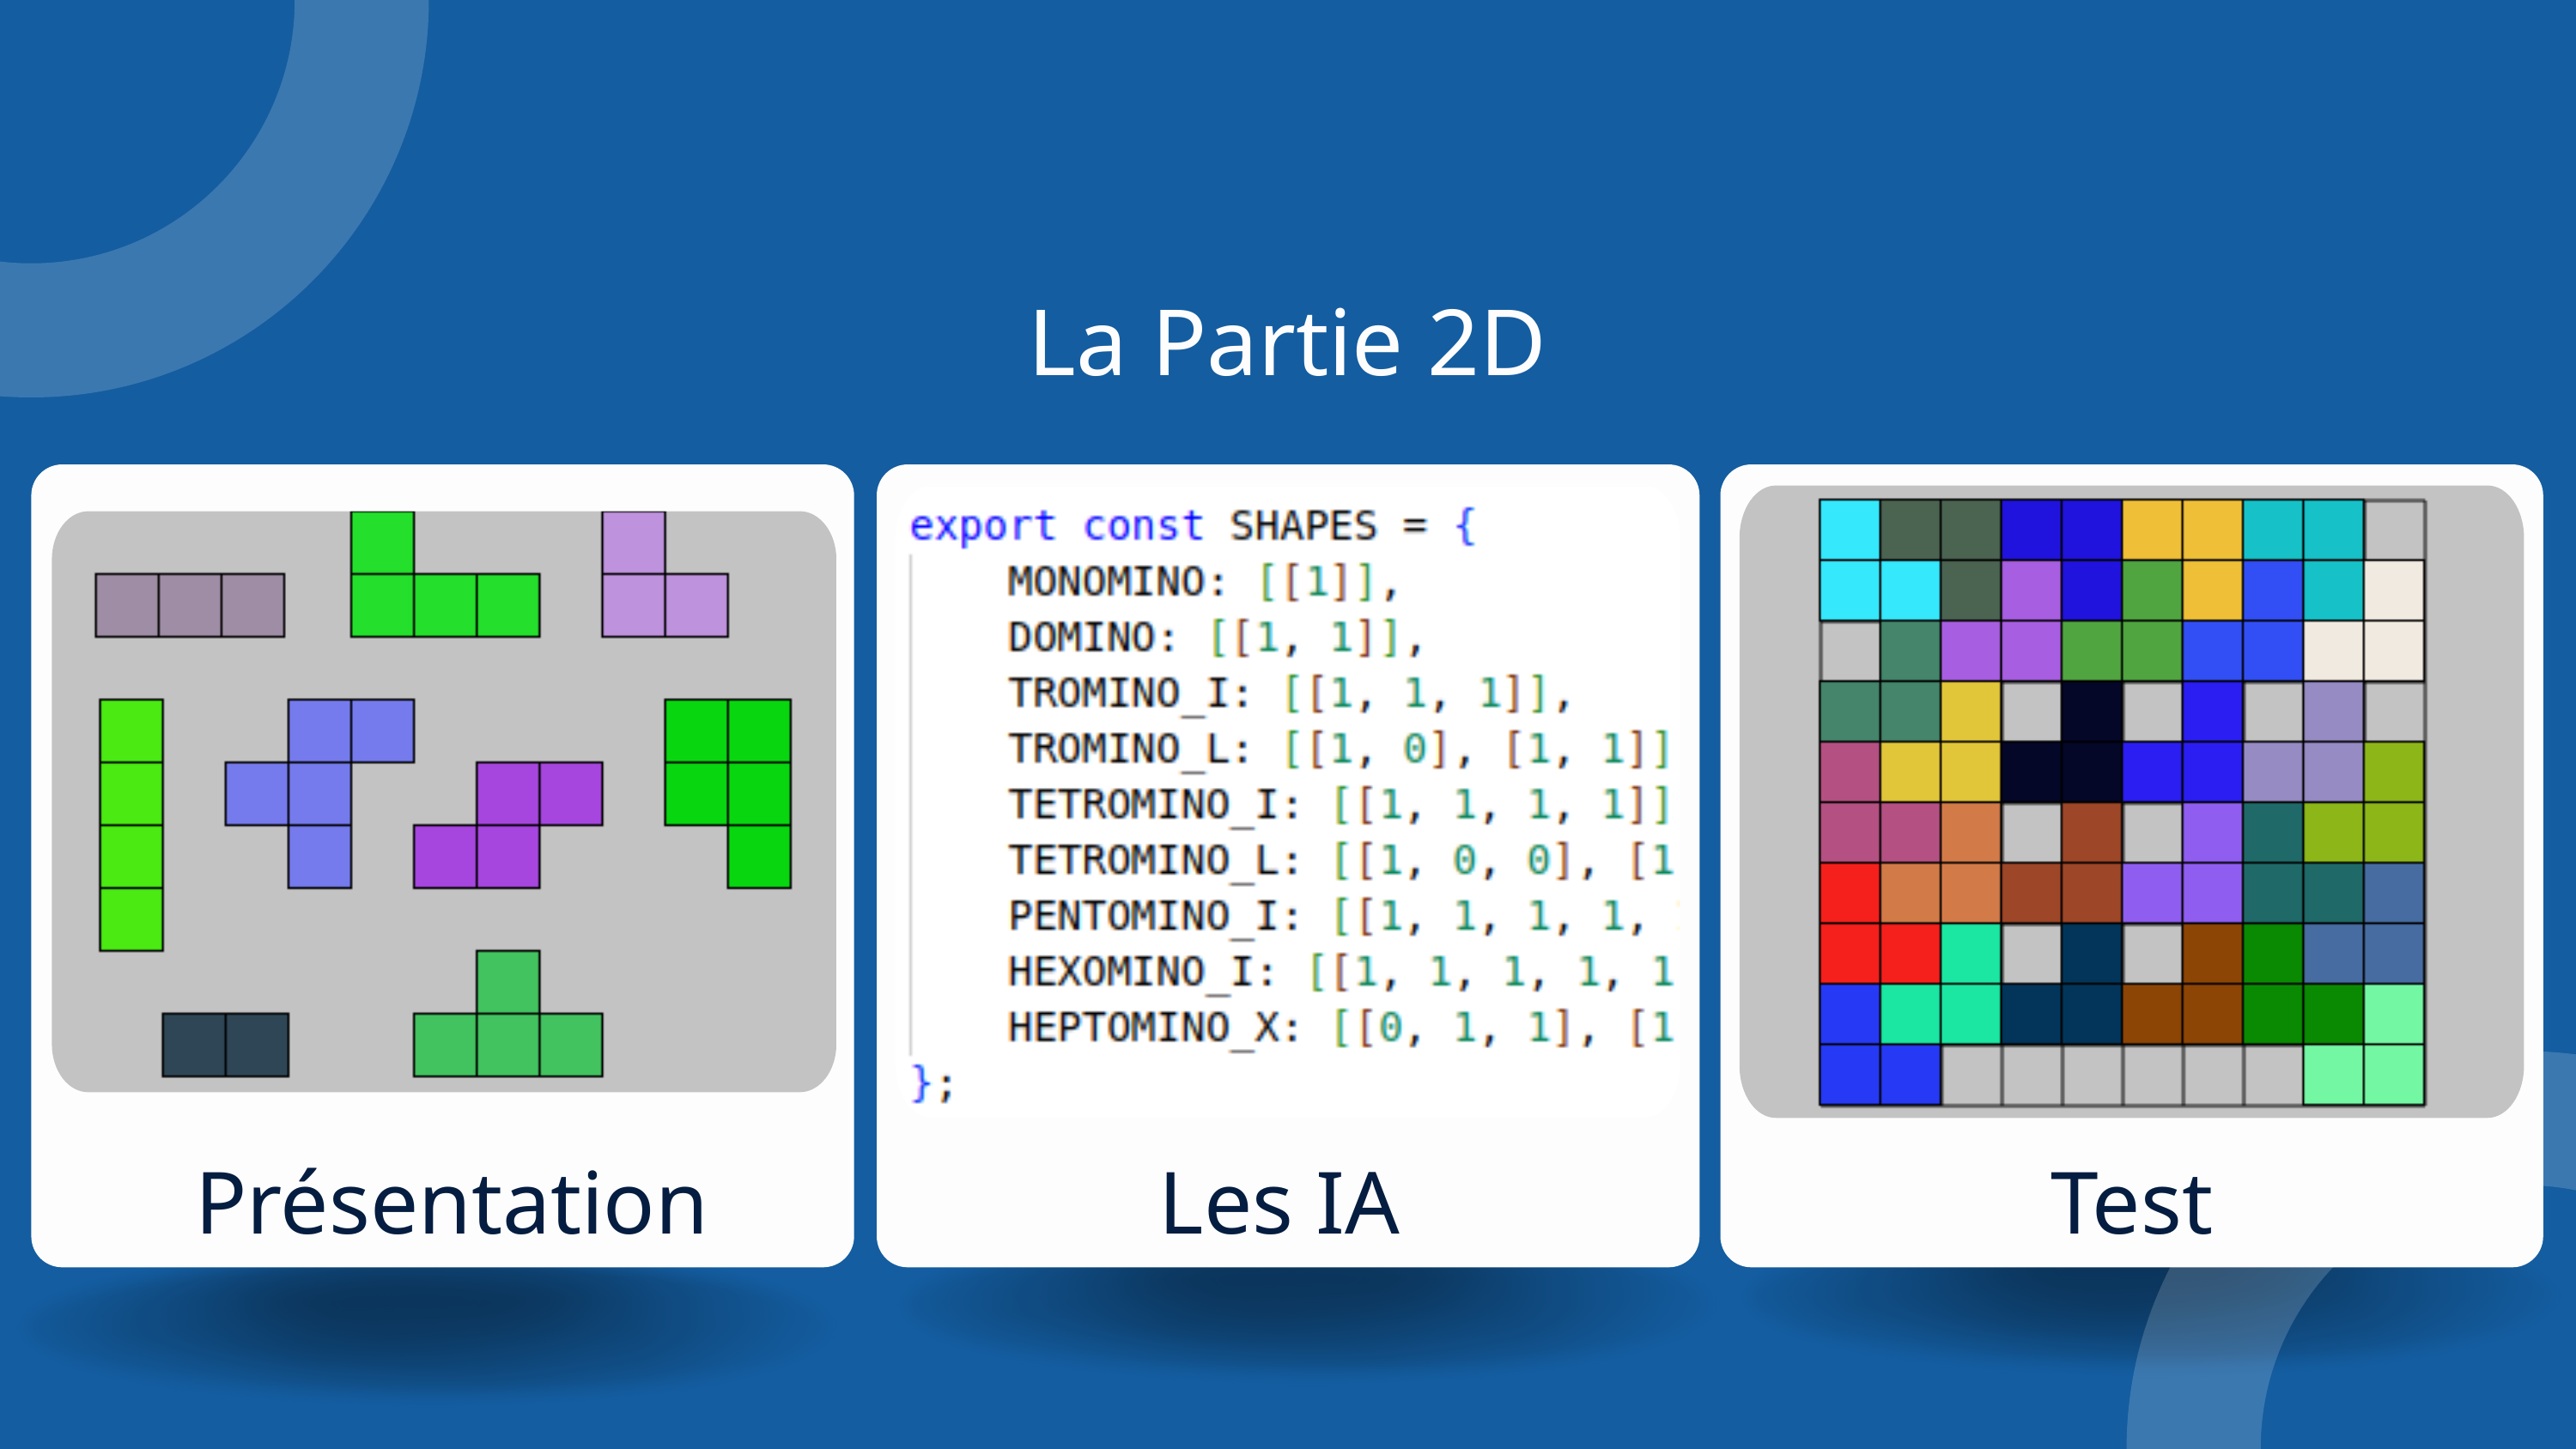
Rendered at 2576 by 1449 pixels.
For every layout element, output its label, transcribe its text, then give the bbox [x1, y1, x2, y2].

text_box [895, 485, 1680, 1119]
text_box [15, 1245, 839, 1408]
text_box La Partie 2D [762, 265, 1814, 394]
text_box [1739, 1275, 2166, 1378]
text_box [876, 444, 1700, 1268]
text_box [1720, 444, 2543, 1268]
text_box [896, 1222, 1719, 1385]
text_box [2193, 1118, 2576, 1449]
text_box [31, 444, 854, 1268]
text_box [52, 511, 837, 1093]
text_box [0, 0, 362, 331]
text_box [1739, 485, 2524, 1119]
